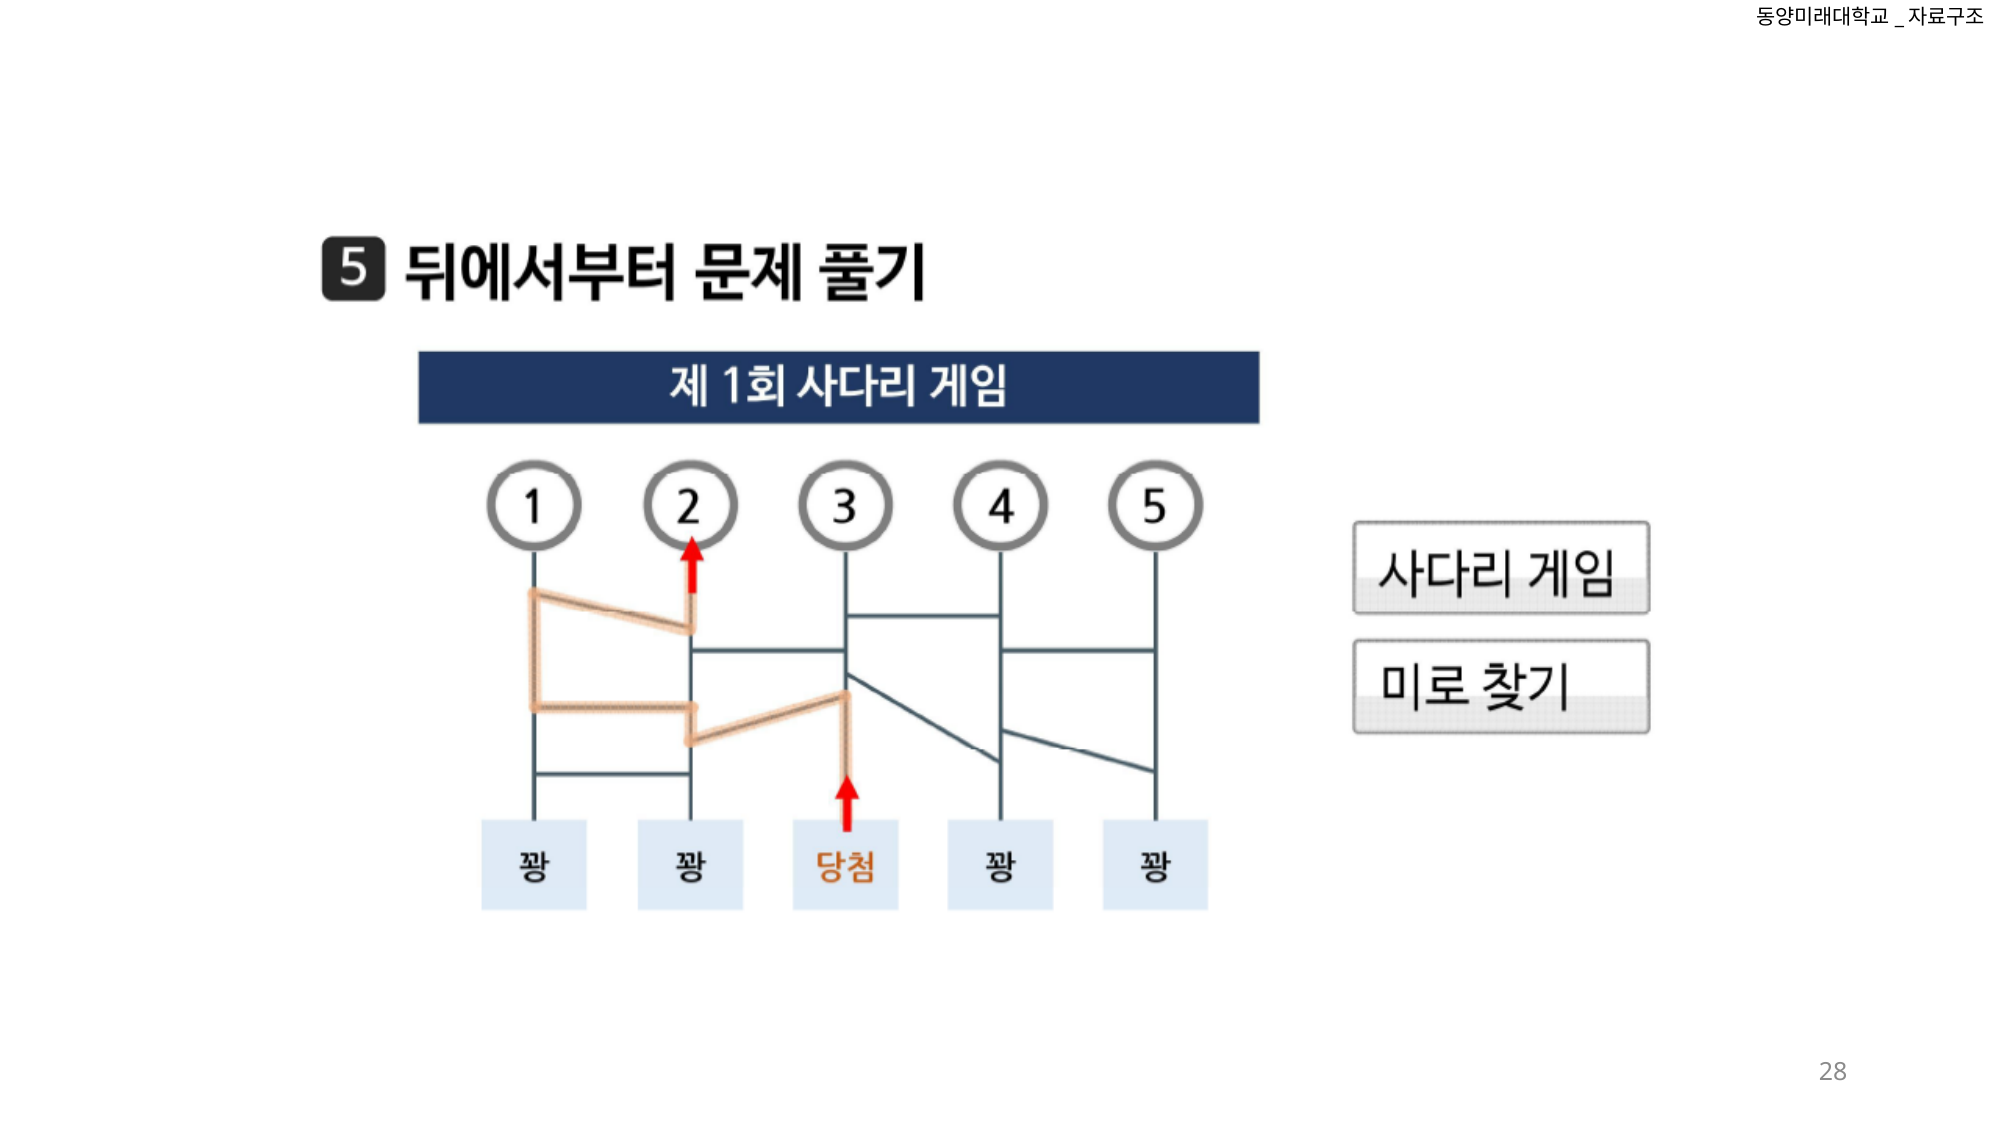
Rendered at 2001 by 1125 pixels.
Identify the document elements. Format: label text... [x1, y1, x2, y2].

picture [285, 208, 1715, 917]
slide_number 28 [1412, 1042, 1863, 1103]
text_box 동양미래대학교_자료구조 [1474, 0, 2000, 120]
